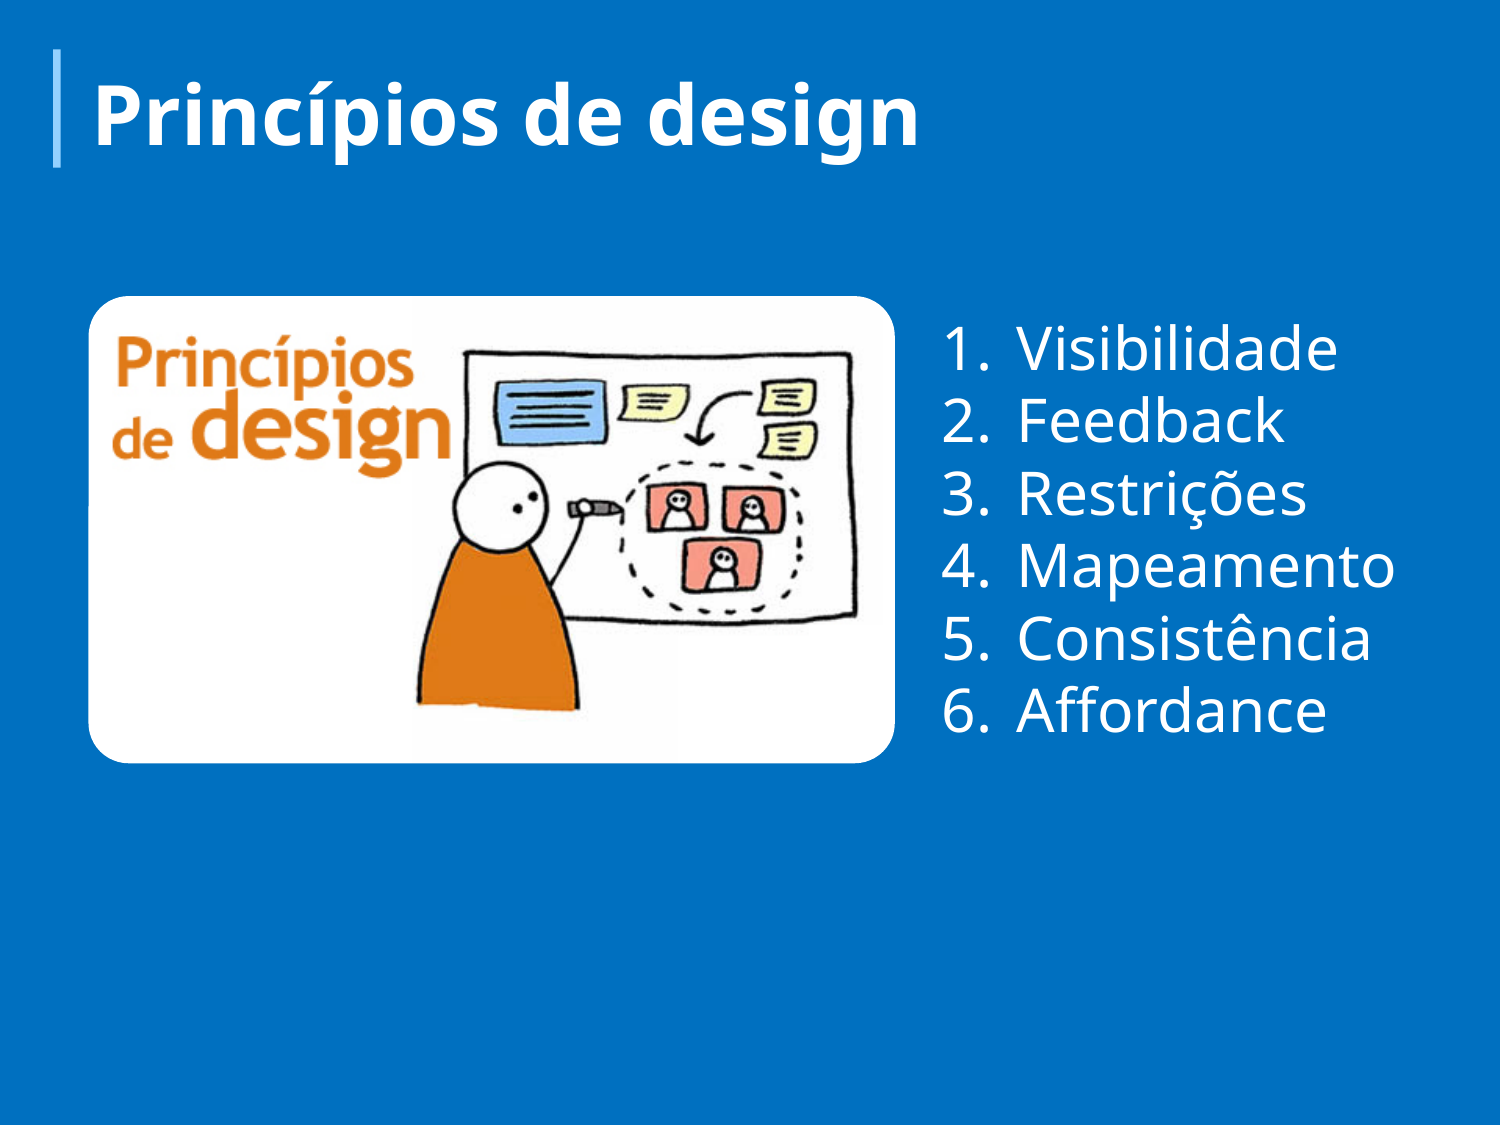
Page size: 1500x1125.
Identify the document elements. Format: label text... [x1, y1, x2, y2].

text_box Visibilidade Feedback Restrições Mapeamento Consistência Affordance [927, 302, 1436, 753]
picture [88, 295, 896, 764]
text_box Princípios de design [76, 54, 1081, 170]
text_box [52, 48, 62, 169]
